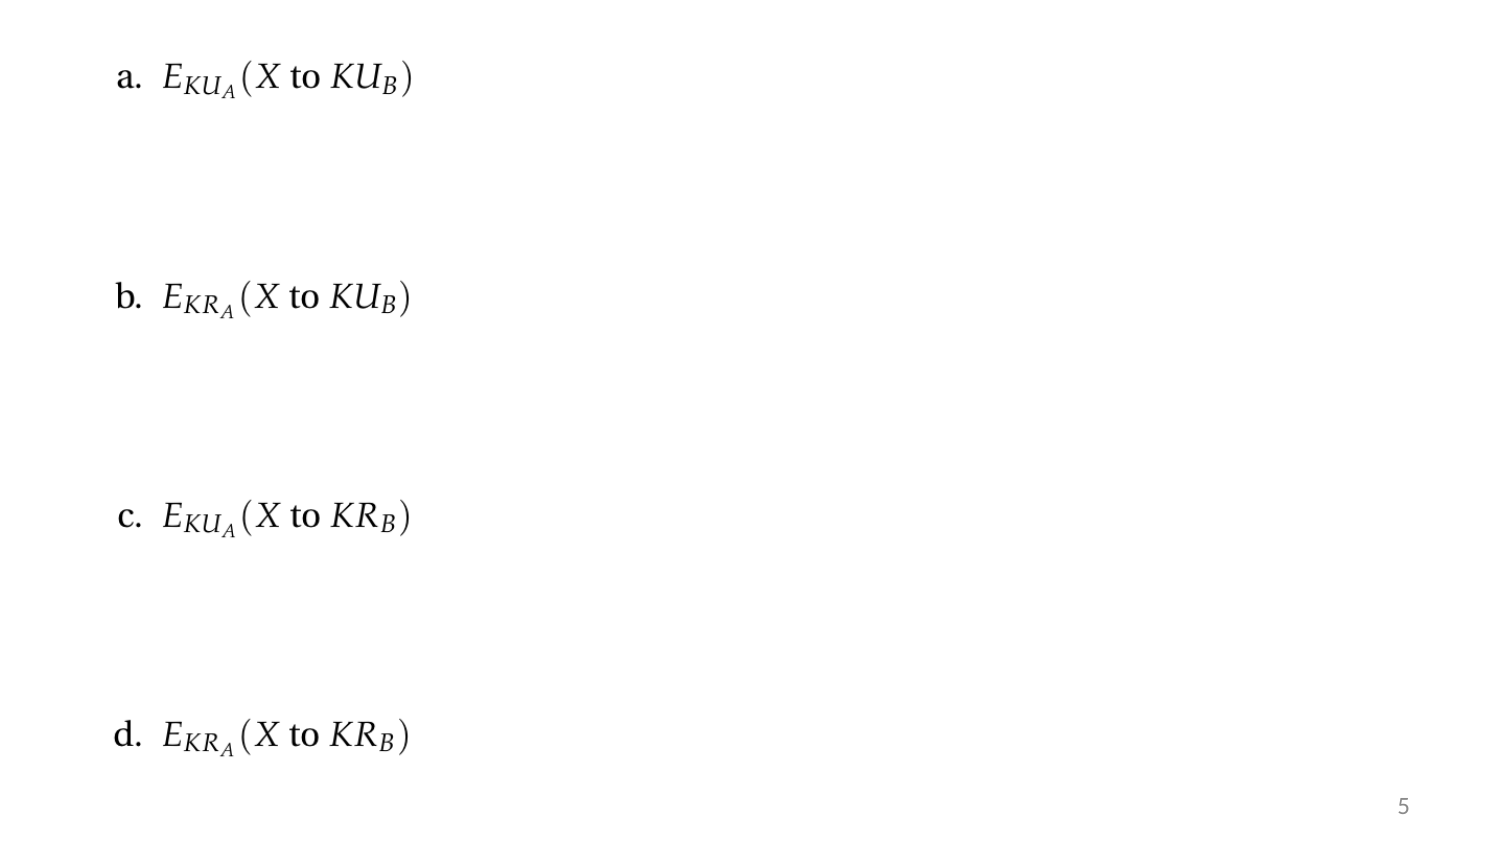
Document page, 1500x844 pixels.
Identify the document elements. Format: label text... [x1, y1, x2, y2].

picture [48, 20, 464, 822]
slide_number 4 [1074, 782, 1425, 827]
